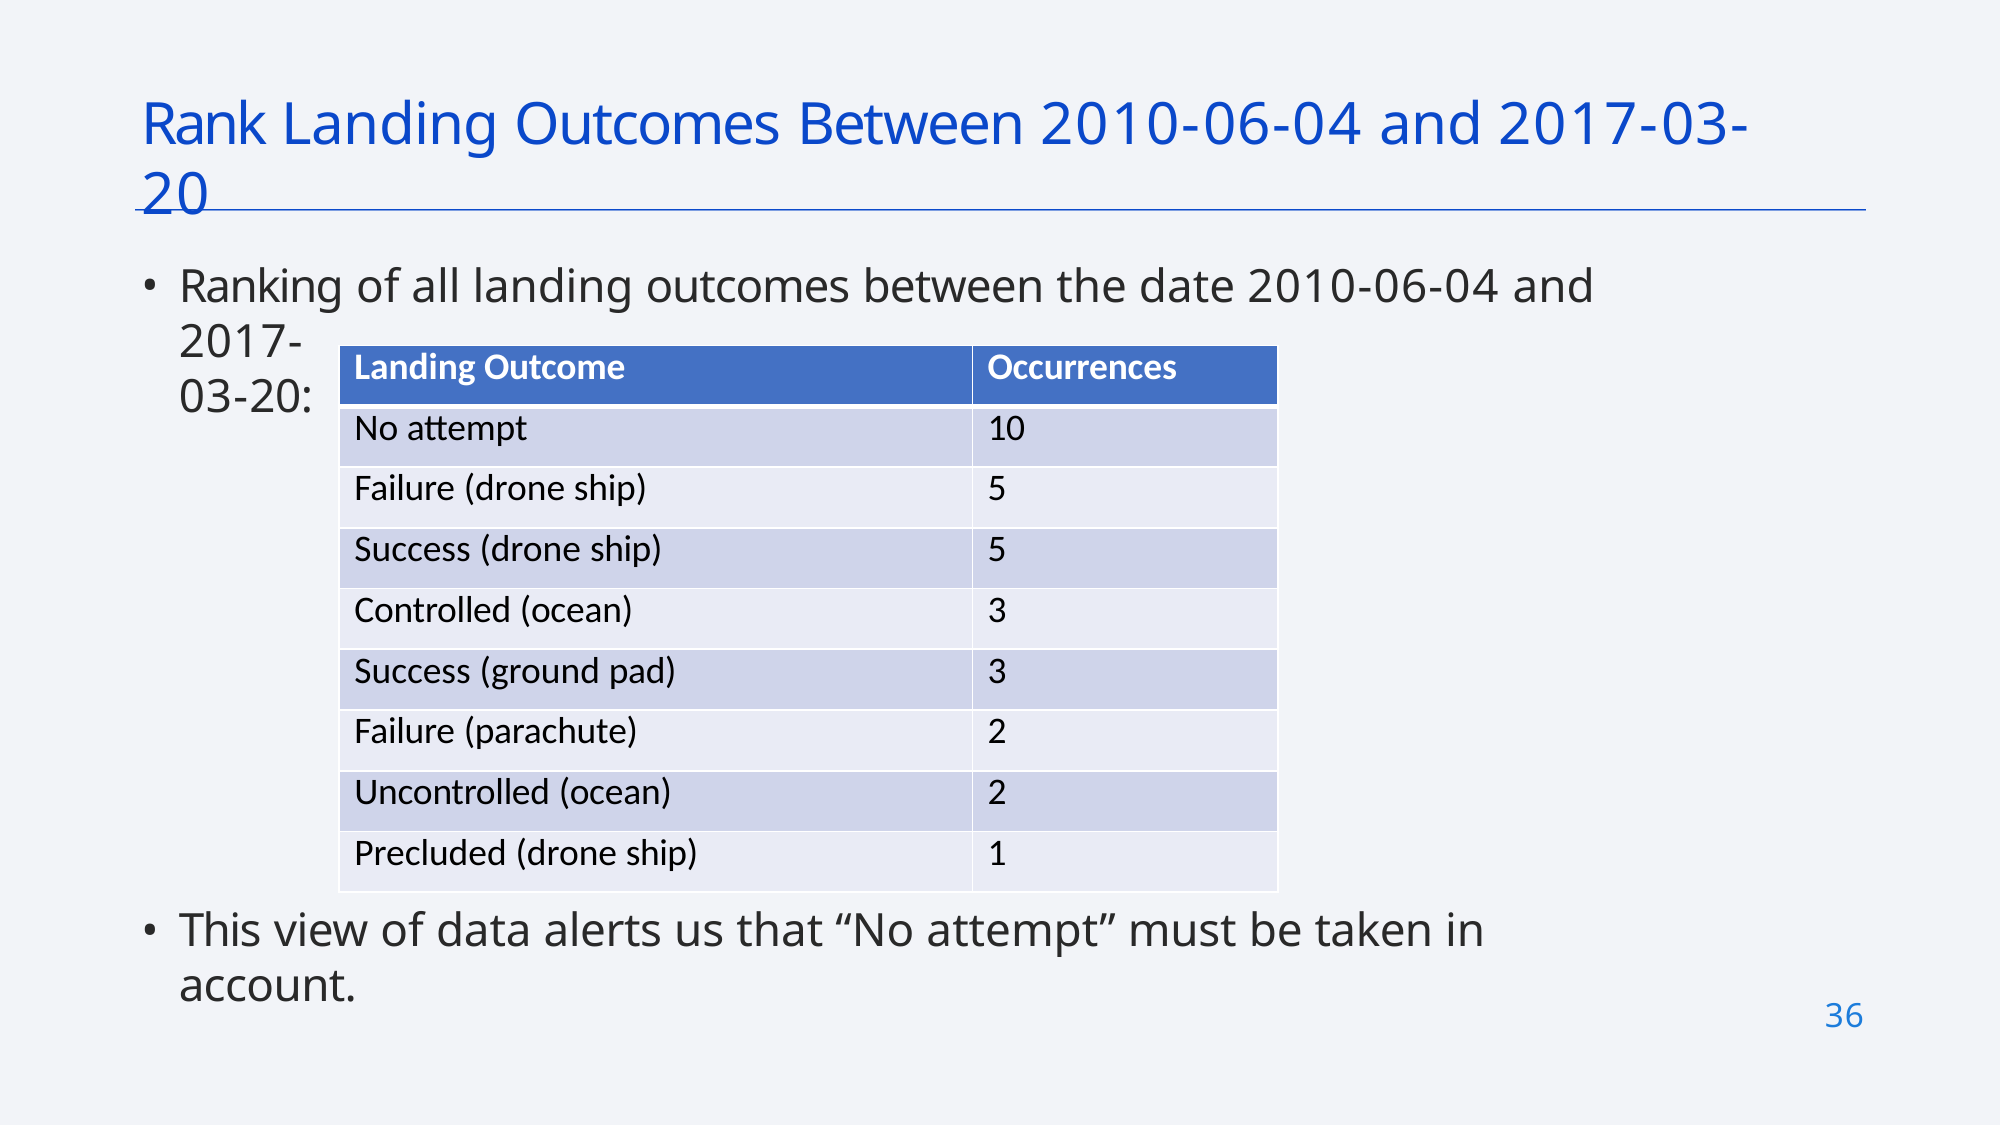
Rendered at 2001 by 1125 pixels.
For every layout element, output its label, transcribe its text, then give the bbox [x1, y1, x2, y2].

table_cell 3 [973, 650, 1277, 709]
table_cell 2 [973, 711, 1277, 770]
picture [0, 0, 2000, 1125]
table_cell Controlled (ocean) [340, 589, 972, 648]
table_cell Success (drone ship) [340, 529, 972, 588]
table_cell 5 [973, 468, 1277, 527]
table_cell 2 [973, 772, 1277, 831]
table_cell Success (ground pad) [340, 650, 972, 709]
table_cell 1 [973, 832, 1277, 891]
table_cell Failure (drone ship) [340, 468, 972, 527]
slide_number 36 [1818, 1001, 1874, 1125]
table_cell No attempt [340, 409, 972, 466]
title Rank Landing Outcomes Between 2010-06-04 and 2017-03-20 [139, 68, 1767, 274]
table_cell 10 [973, 409, 1277, 466]
table_cell Uncontrolled (ocean) [340, 772, 972, 831]
table_cell 5 [973, 529, 1277, 588]
table_cell Precluded (drone ship) [340, 832, 972, 891]
table_header Landing Outcome [340, 346, 972, 404]
table_cell Failure (parachute) [340, 711, 972, 770]
text_box Ranking of all landing outcomes between the date 2010-06-04 and 2017- 03-20: [139, 274, 1654, 422]
text_box This view of data alerts us that “No attempt” must be taken in account. [139, 898, 1567, 1011]
table_header Occurrences [973, 346, 1277, 404]
table_cell 3 [973, 589, 1277, 648]
